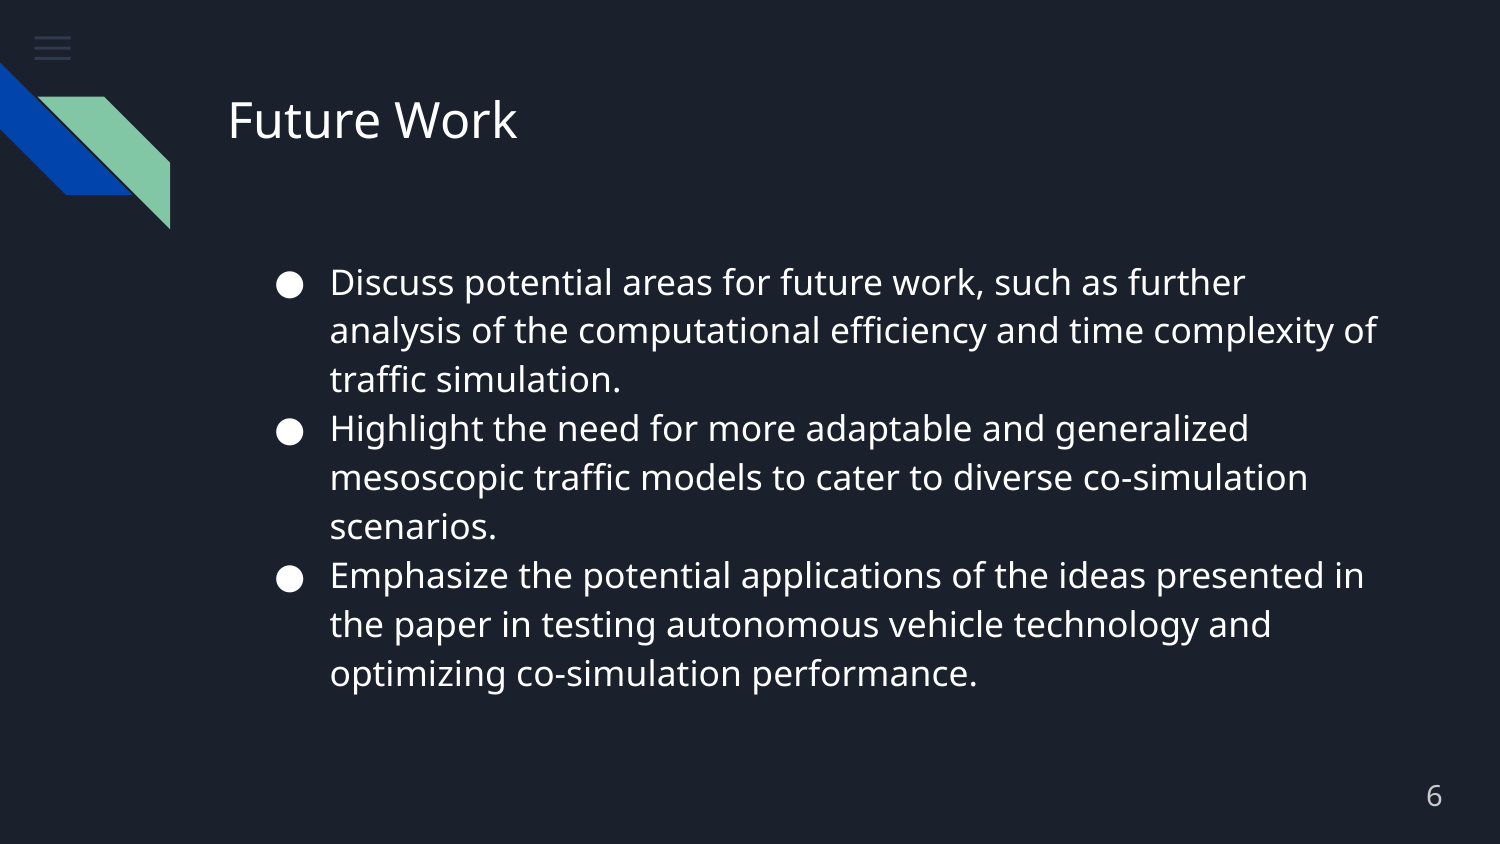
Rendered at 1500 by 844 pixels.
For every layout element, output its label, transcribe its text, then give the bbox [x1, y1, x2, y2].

text_box 6 [1411, 762, 1466, 828]
title Future Work [212, 64, 1368, 215]
text_box Discuss potential areas for future work, such as further analysis of the computational efficiency and time complexity of traffic simulation. Highlight the need for more adaptable and generalized mesoscopic traffic models to cater to diverse co-simulation scenarios. Emphasize the potential applications of the ideas presented in the paper in testing autonomous vehicle technology and optimizing co-simulation performance. [239, 238, 1395, 663]
